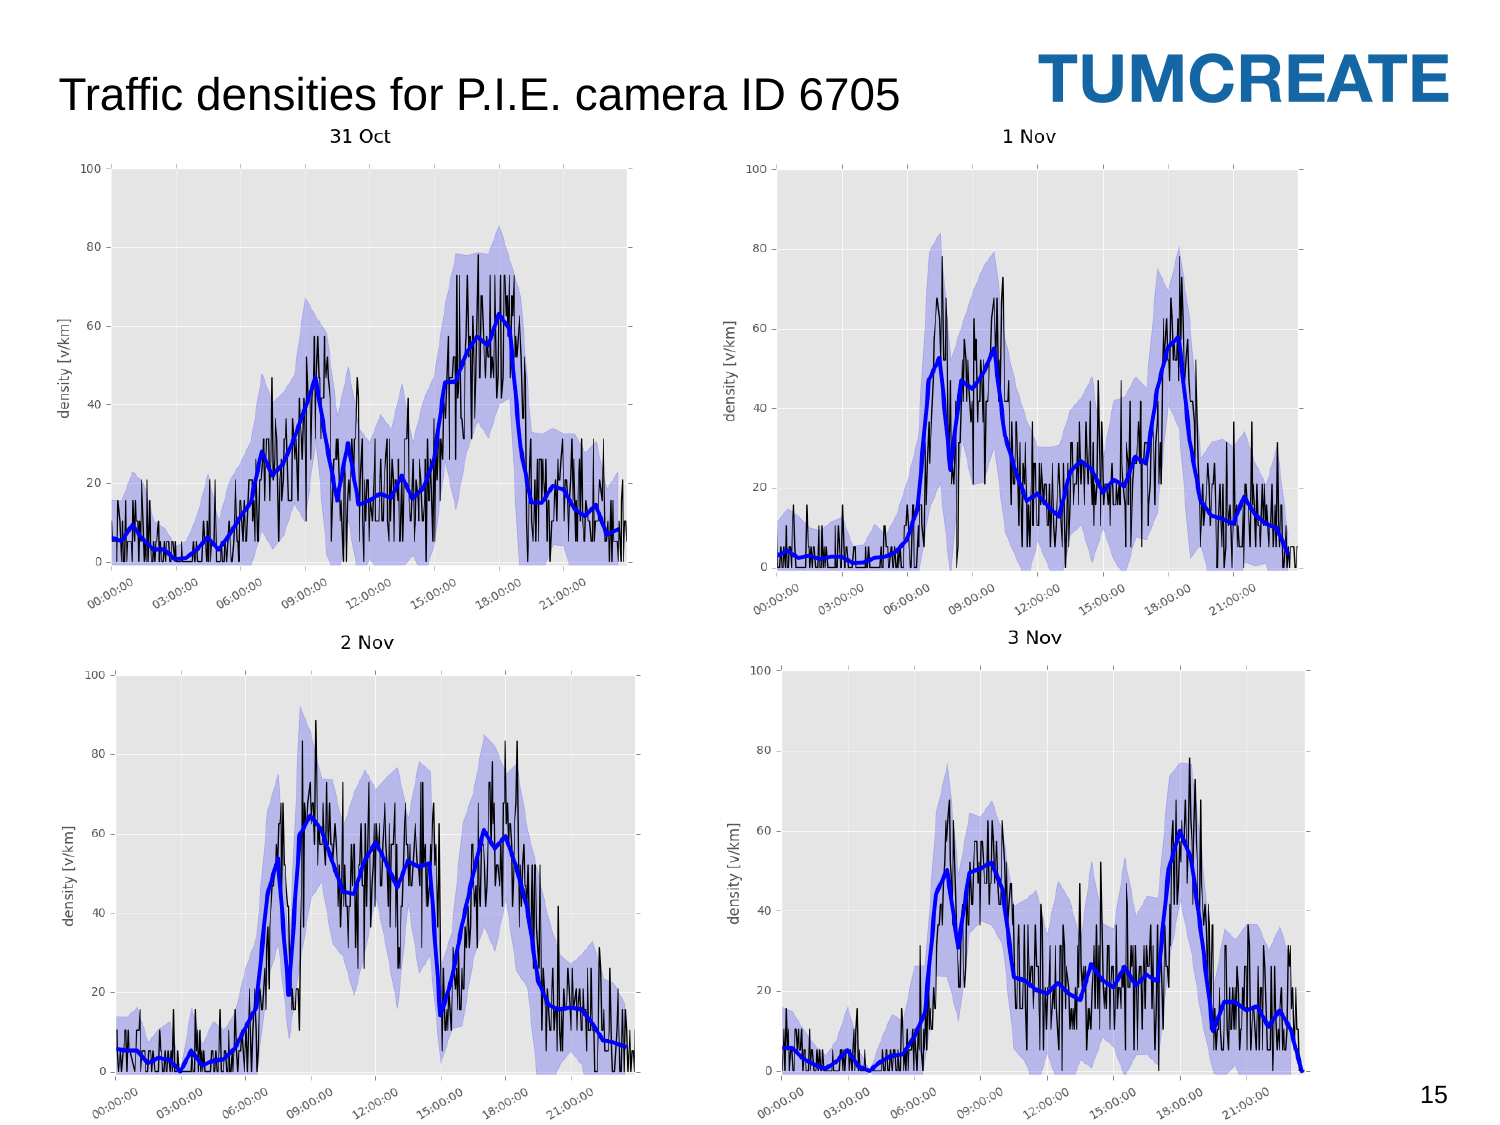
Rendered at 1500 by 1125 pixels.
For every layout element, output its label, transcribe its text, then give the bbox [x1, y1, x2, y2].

picture [27, 118, 1373, 1125]
text_box Traffic densities for P.I.E. camera ID 6705 [58, 51, 1455, 140]
